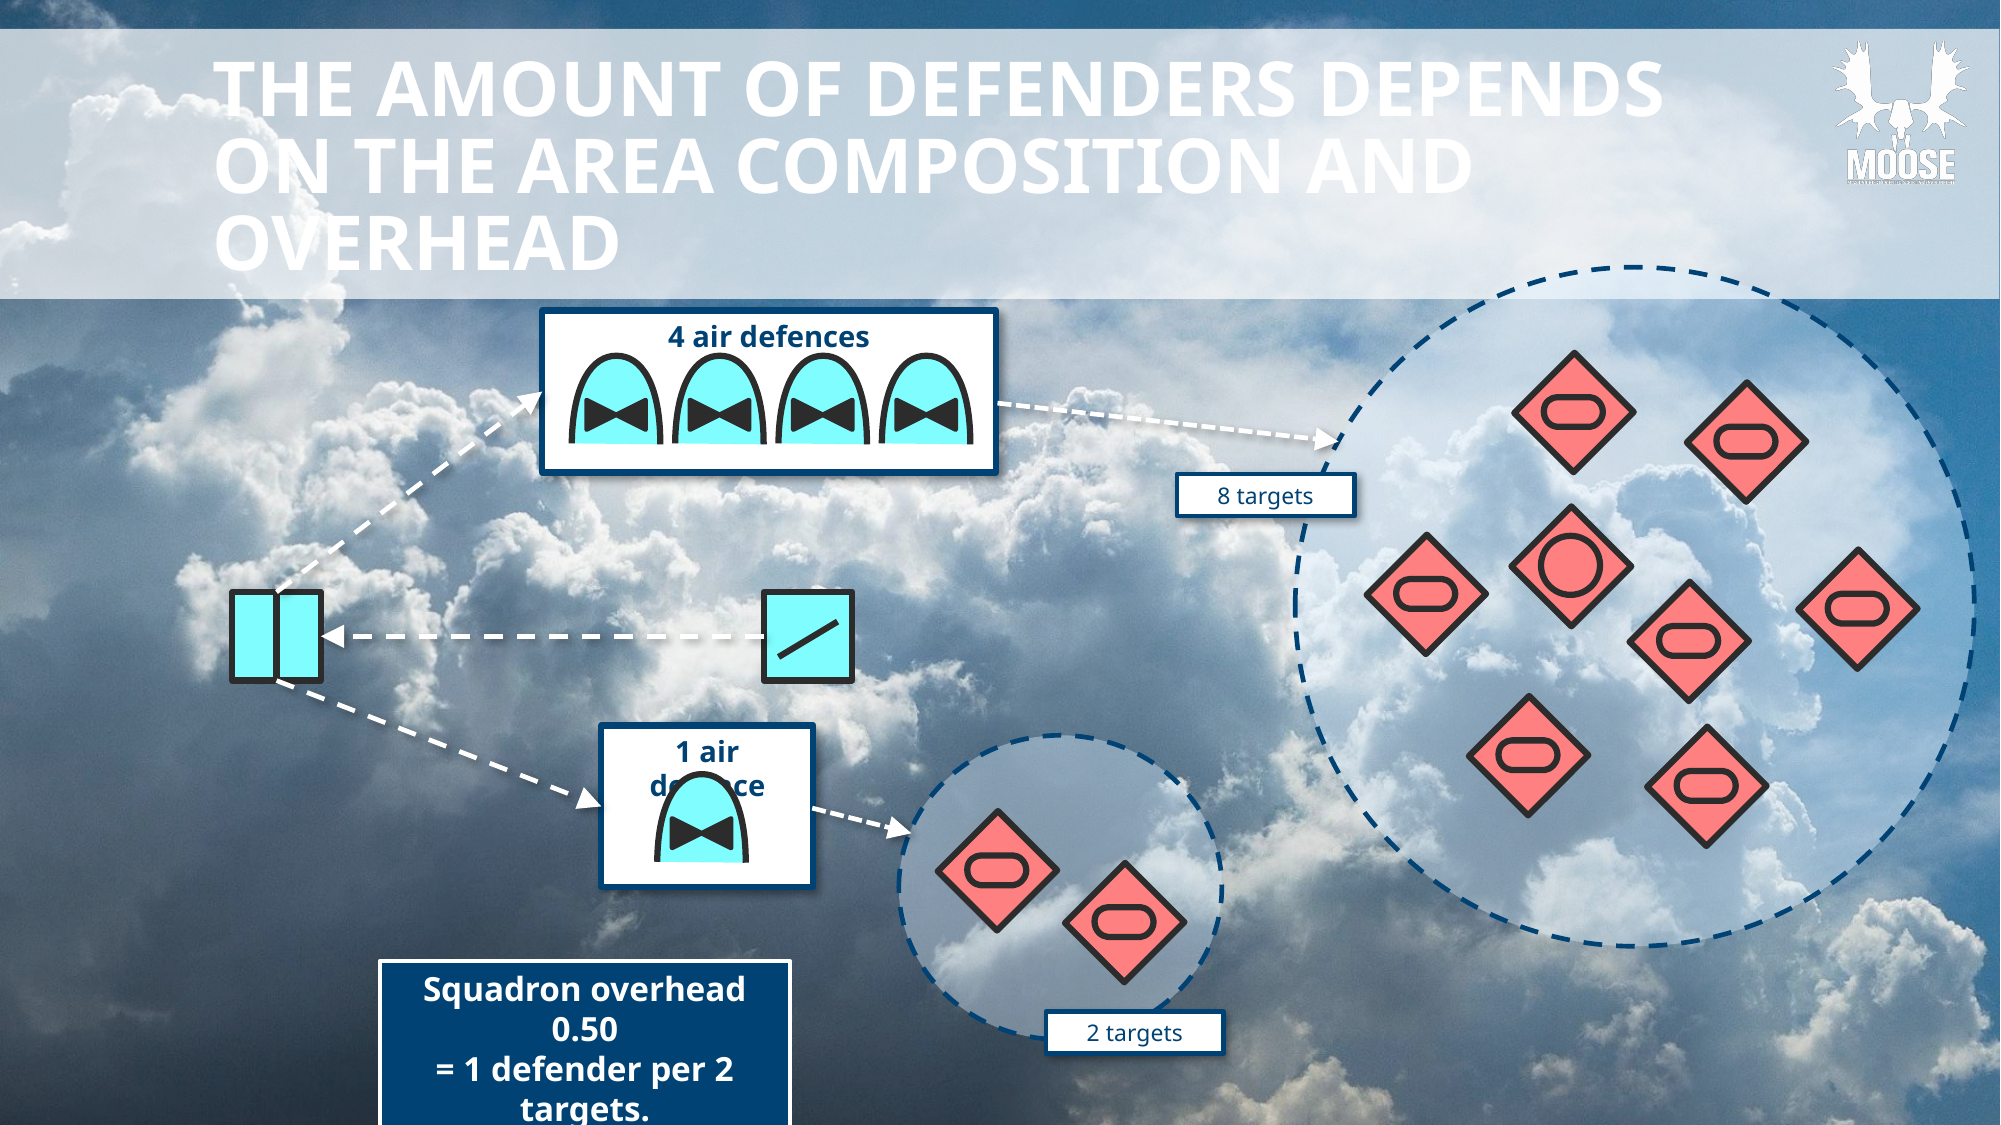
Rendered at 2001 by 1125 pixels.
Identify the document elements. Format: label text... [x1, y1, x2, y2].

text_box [1485, 713, 1572, 798]
text_box [897, 734, 1223, 1040]
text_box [811, 807, 912, 834]
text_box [763, 591, 853, 681]
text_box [1815, 566, 1901, 652]
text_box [1531, 370, 1617, 455]
text_box 1 air defence [599, 723, 815, 889]
text_box 8 targets [1175, 472, 1356, 518]
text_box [1528, 523, 1615, 609]
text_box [571, 355, 661, 445]
text_box Squadron overhead 0.50 = 1 defender per 2 targets. [378, 959, 792, 1125]
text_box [1081, 880, 1168, 965]
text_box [656, 773, 747, 863]
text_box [997, 402, 1339, 442]
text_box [276, 680, 602, 807]
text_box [881, 355, 971, 445]
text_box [954, 828, 1041, 913]
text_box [1703, 399, 1790, 485]
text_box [1383, 552, 1470, 637]
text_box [1664, 744, 1750, 829]
title The amount of defenders depends on the area composition and overhead [197, 46, 1803, 295]
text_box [674, 355, 764, 445]
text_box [231, 591, 321, 681]
text_box 2 targets [1044, 1009, 1225, 1056]
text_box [778, 355, 868, 445]
picture [1826, 30, 1976, 195]
text_box 4 air defences [540, 308, 998, 475]
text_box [1646, 599, 1733, 684]
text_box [276, 391, 543, 593]
text_box [1294, 295, 1976, 948]
